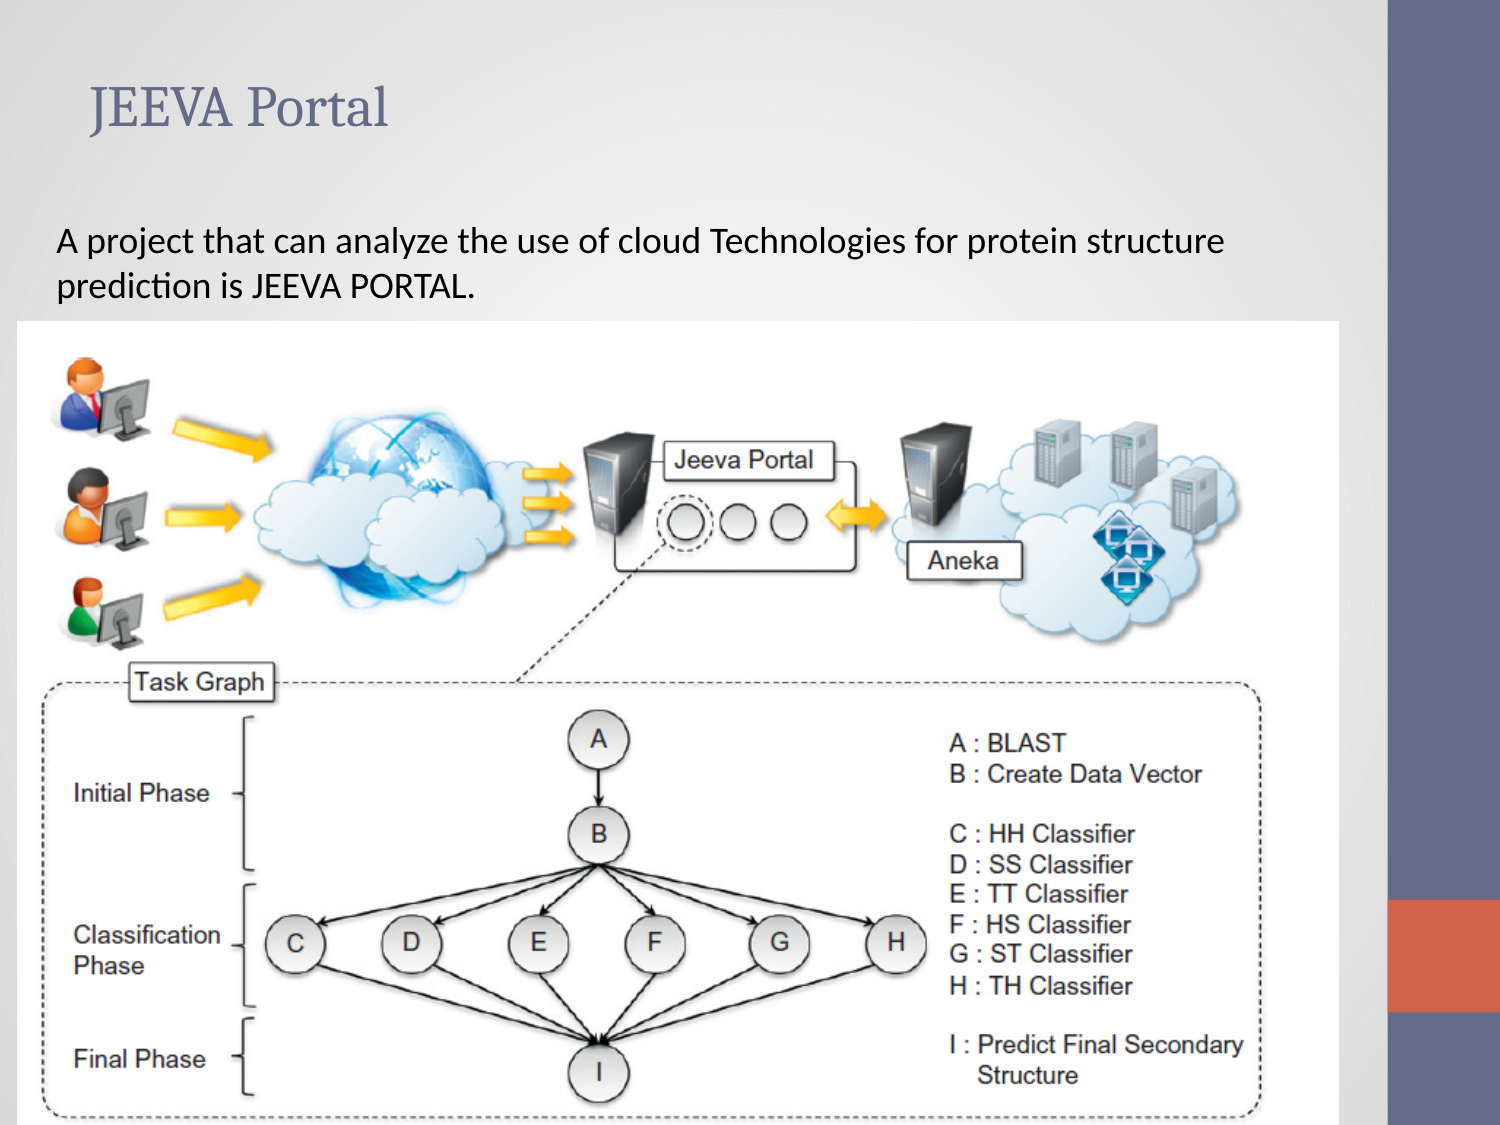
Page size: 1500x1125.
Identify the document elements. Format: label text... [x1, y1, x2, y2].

title JEEVA Portal [75, 45, 1325, 161]
text_box A project that can analyze the use of cloud Technologies for protein structure prediction is JEEVA PORTAL. [41, 208, 1329, 313]
picture [17, 321, 1340, 1125]
